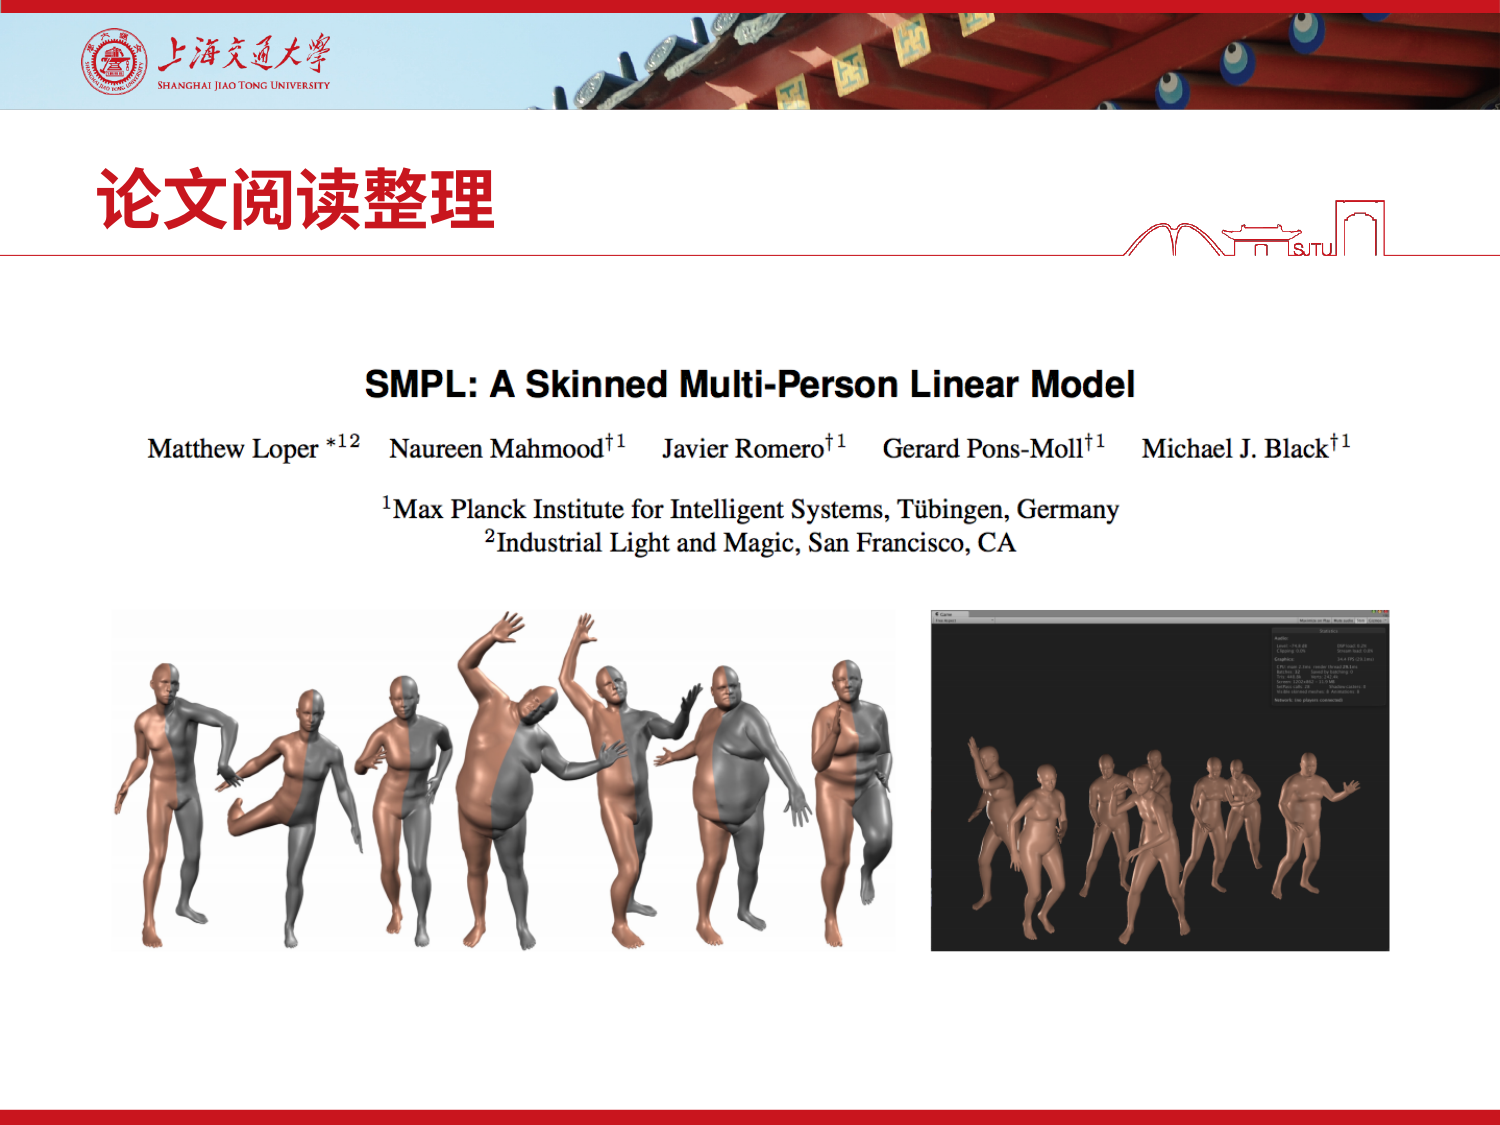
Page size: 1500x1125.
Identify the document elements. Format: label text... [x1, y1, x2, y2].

picture [0, 0, 1500, 110]
title 论文阅读整理 [81, 159, 1455, 254]
picture [0, 200, 1500, 256]
picture [22, 323, 1500, 968]
